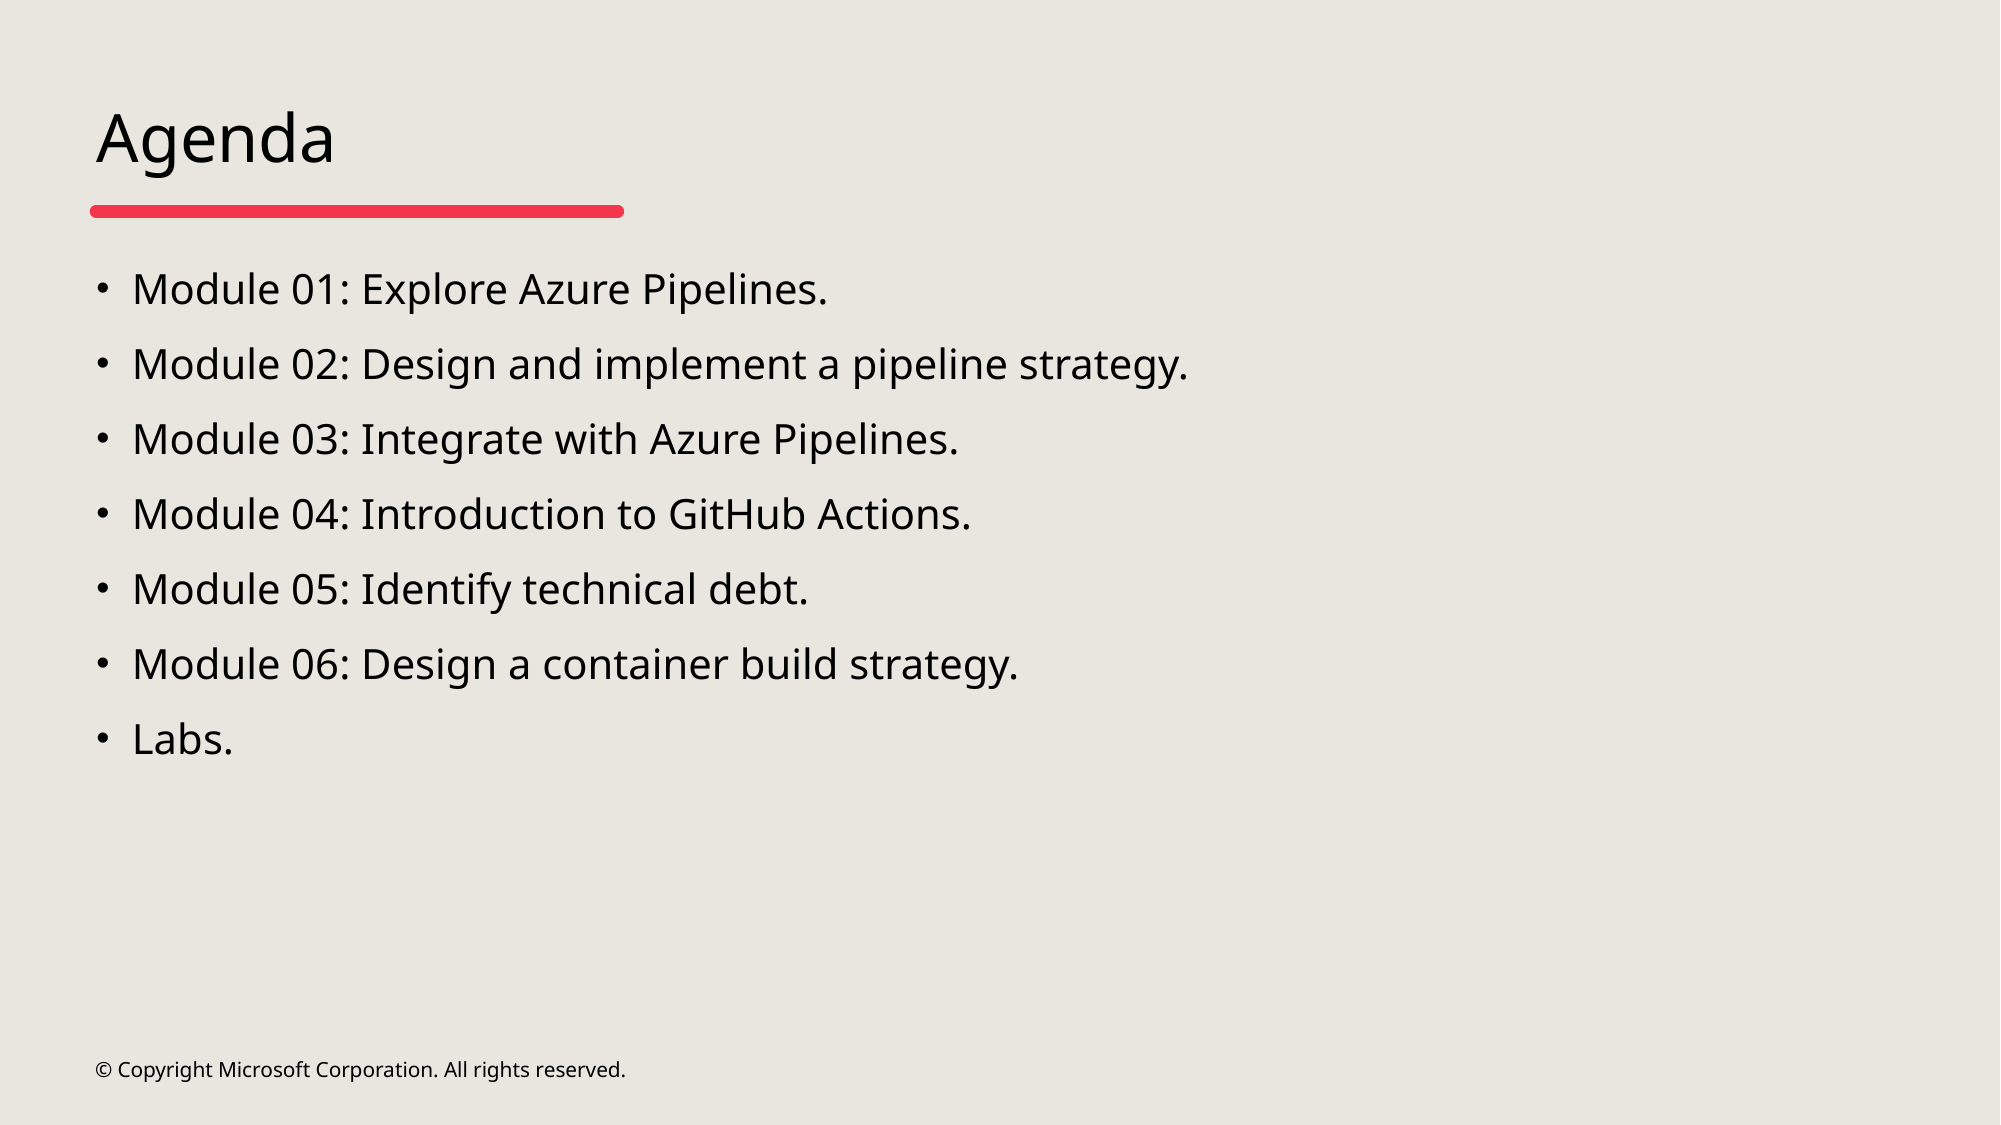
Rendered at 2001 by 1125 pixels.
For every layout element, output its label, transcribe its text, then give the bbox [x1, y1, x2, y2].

title Agenda [96, 96, 1441, 177]
list Module 01: Explore Azure Pipelines. Module 02: Design and implement a pipeline strategy. Module 03: Integrate with Azure Pipelines. Module 04: Introduction to GitHub Actions. Module 05: Identify technical debt. Module 06: Design a container build strategy. Labs. [96, 262, 1904, 768]
